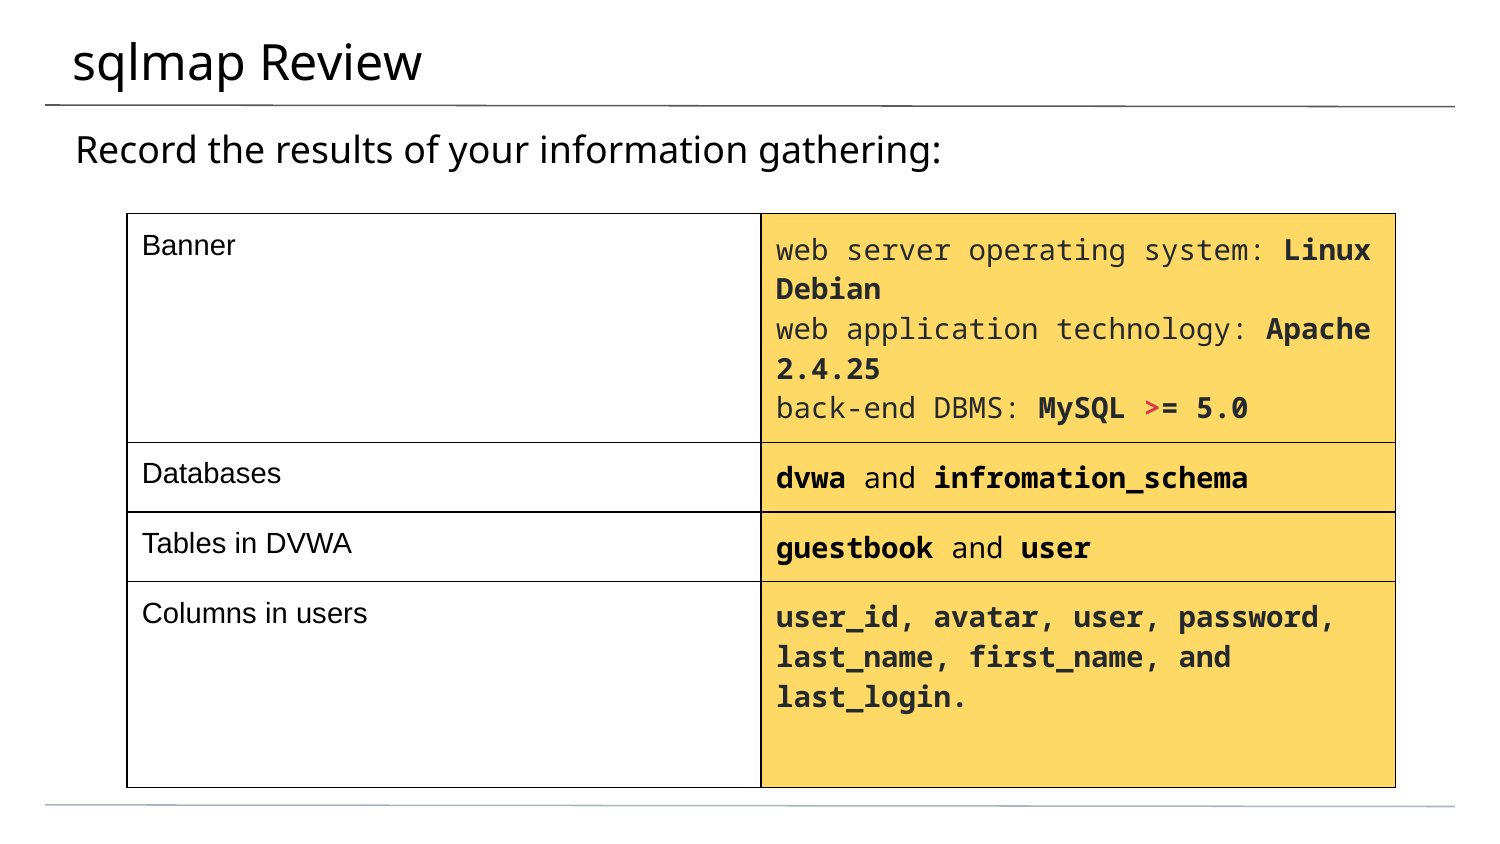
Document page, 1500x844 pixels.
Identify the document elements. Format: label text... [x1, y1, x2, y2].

table_header web server operating system: Linux Debian web application technology: Apache 2.4.25 back-end DBMS: MySQL >= 5.0 [762, 214, 1395, 442]
table_cell guestbook and user [762, 513, 1395, 581]
title sqlmap Review [0, 0, 1500, 88]
table_cell Databases [128, 443, 760, 511]
subtitle Record the results of your information gathering: [0, 110, 1500, 171]
table_cell Tables in DVWA [128, 513, 760, 581]
table_cell Columns in users [128, 582, 760, 787]
table_header Banner [128, 214, 760, 442]
table_cell dvwa and infromation_schema [762, 443, 1395, 511]
table_cell user_id, avatar, user, password, last_name, first_name, and last_login. [762, 582, 1395, 787]
